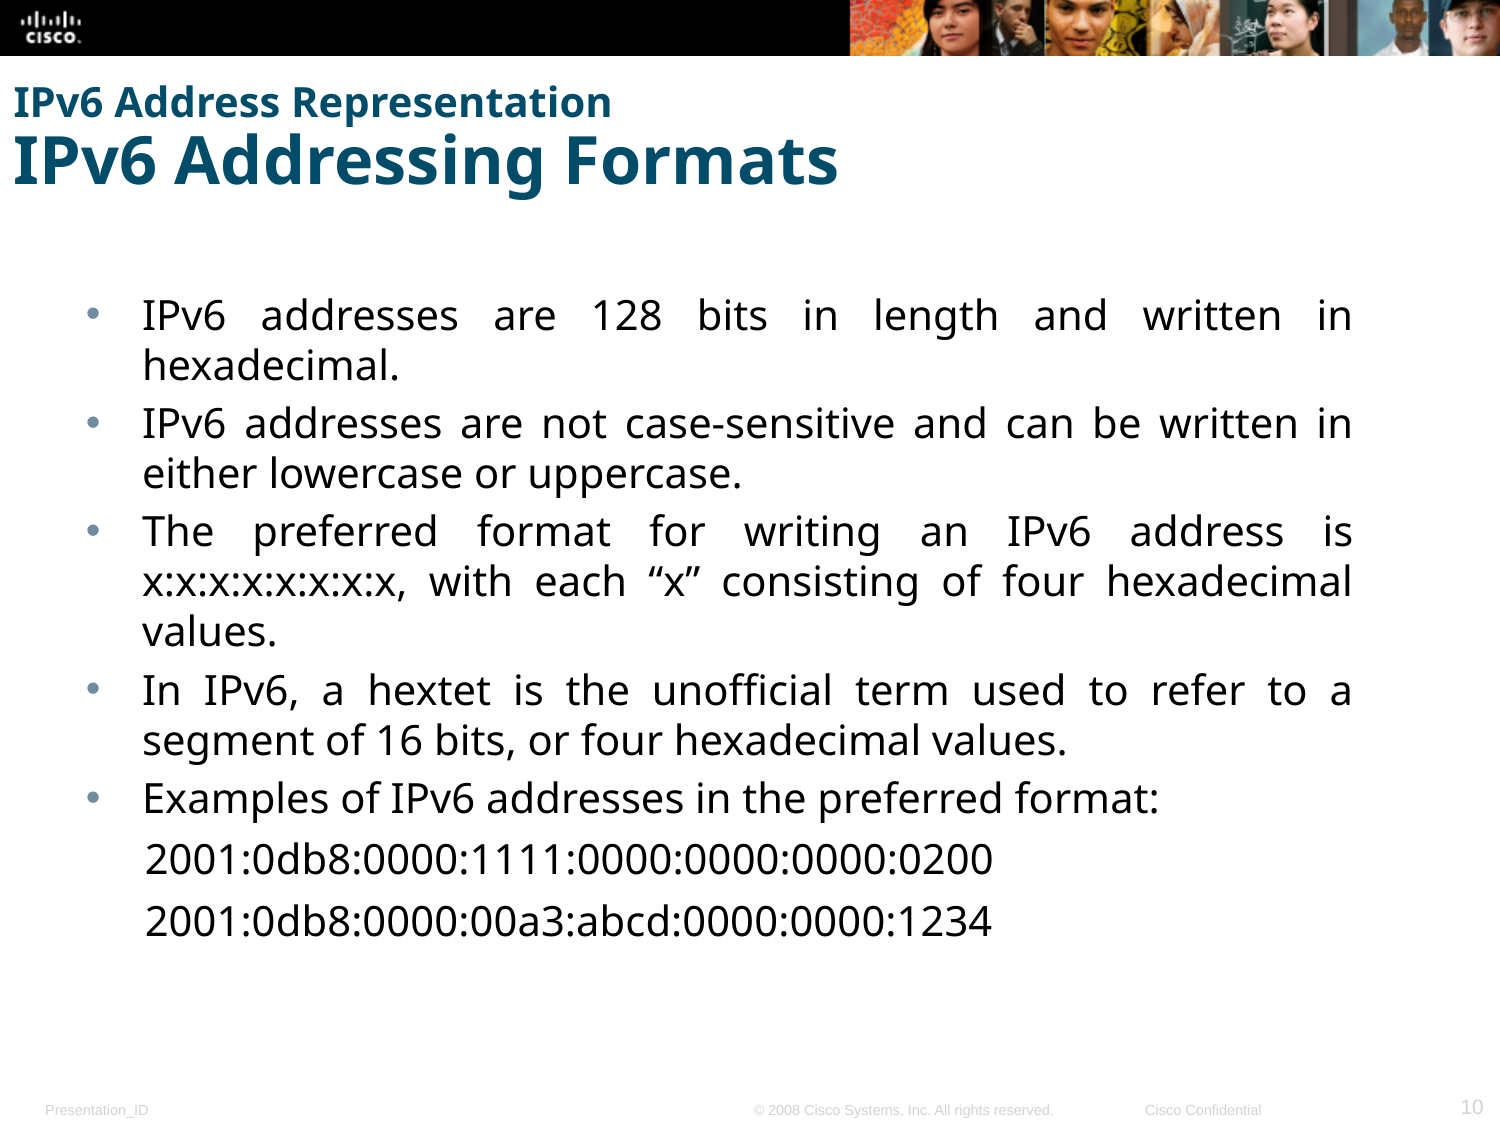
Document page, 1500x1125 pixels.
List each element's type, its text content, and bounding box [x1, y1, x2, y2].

list IPv6 addresses are 128 bits in length and written in hexadecimal. IPv6 addresses are not case-sensitive and can be written in either lowercase or uppercase. The preferred format for writing an IPv6 address is x:x:x:x:x:x:x:x, with each “x” consisting of four hexadecimal values. In IPv6, a hextet is the unofficial term used to refer to a segment of 16 bits, or four hexadecimal values. Examples of IPv6 addresses in the preferred format: 2001:0db8:0000:1111:0000:0000:0000:0200 2001:0db8:0000:00a3:abcd:0000:0000:1234 [70, 280, 1369, 938]
picture [0, 0, 1500, 56]
title IPv6 Address Representation IPv6 Addressing Formats [0, 85, 1369, 206]
